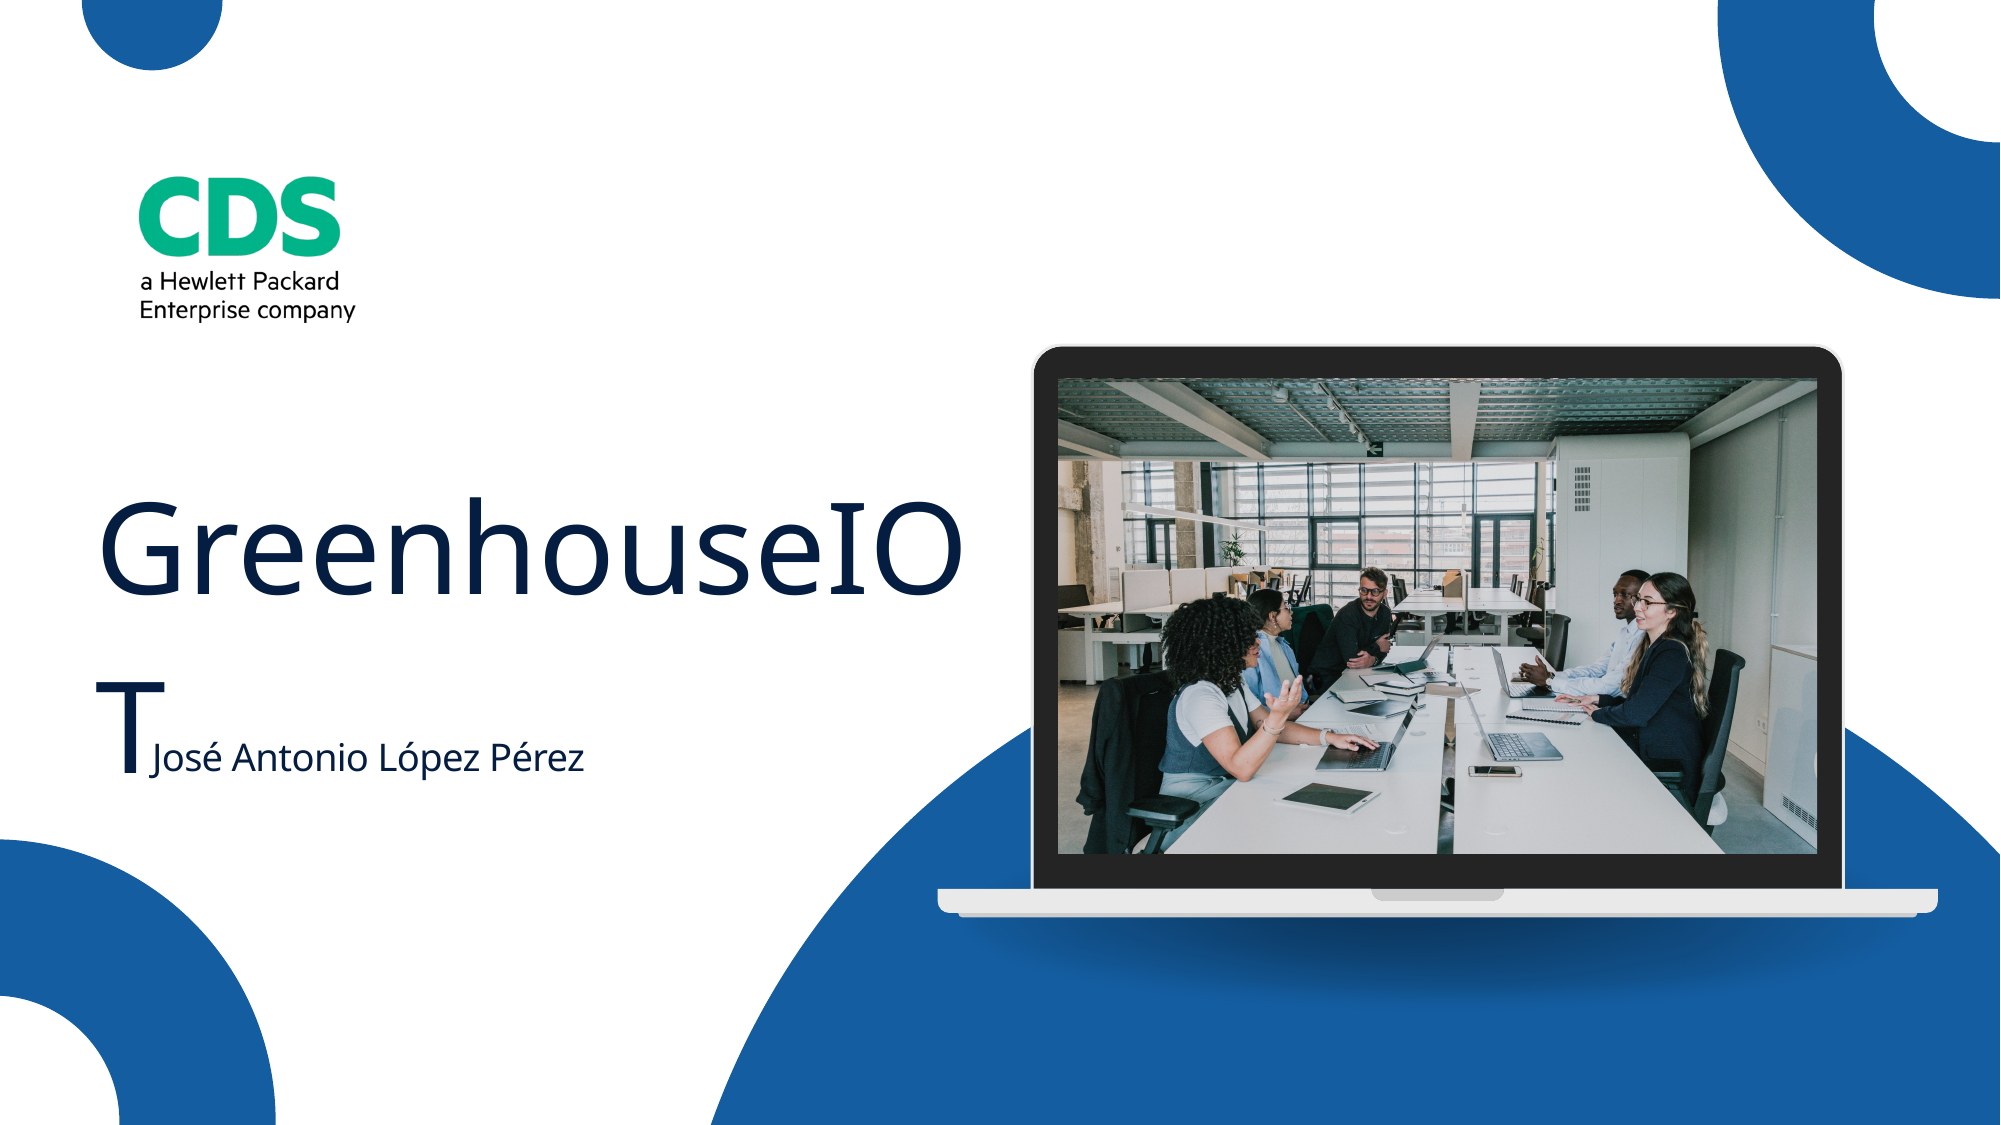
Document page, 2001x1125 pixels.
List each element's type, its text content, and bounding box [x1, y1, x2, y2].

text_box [1795, 0, 2000, 221]
text_box GreenhouseIOT [94, 442, 932, 799]
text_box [937, 343, 1939, 918]
picture [129, 130, 364, 365]
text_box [81, 0, 223, 71]
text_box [666, 611, 2000, 1125]
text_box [0, 917, 198, 1125]
text_box José Antonio López Pérez [152, 725, 661, 779]
